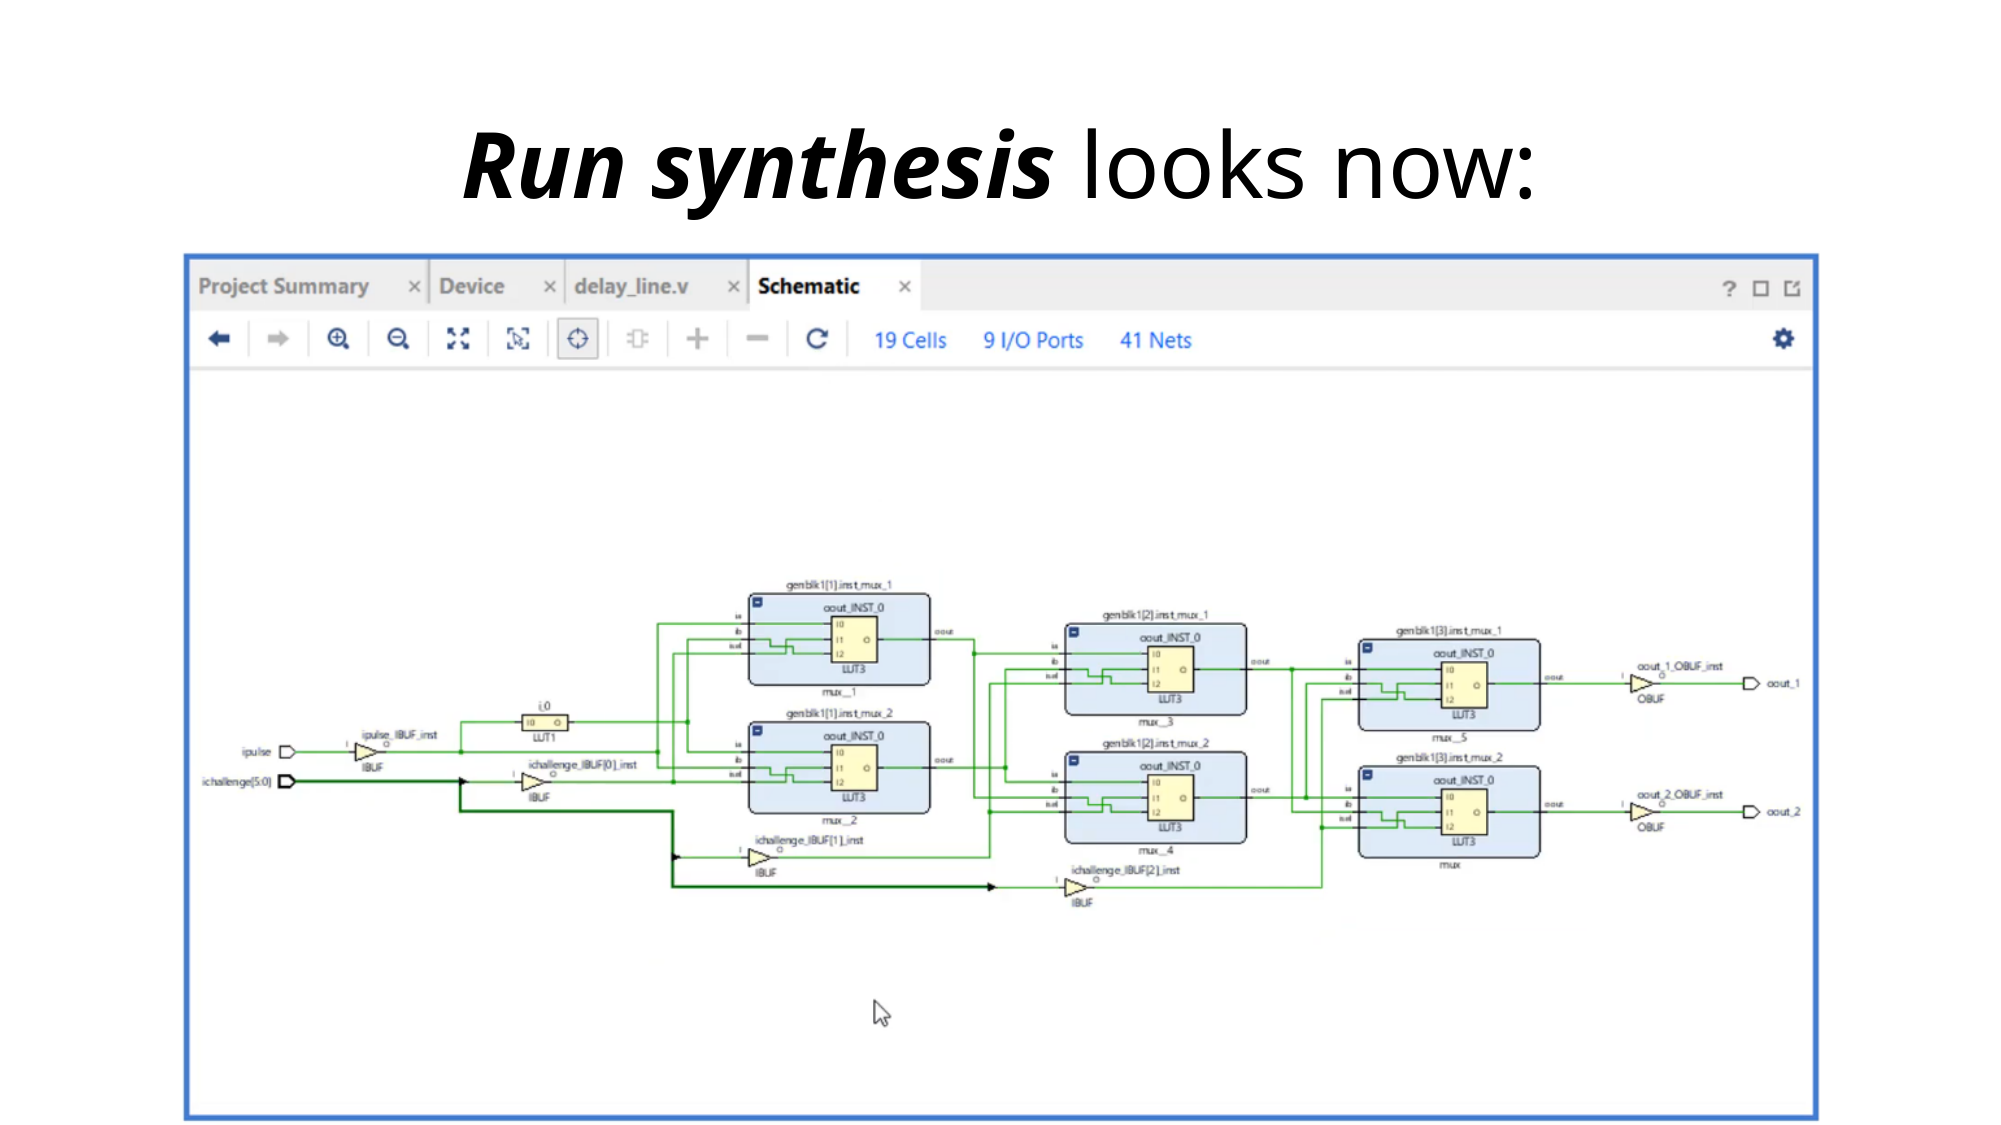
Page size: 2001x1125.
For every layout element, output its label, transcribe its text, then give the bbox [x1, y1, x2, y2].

title Run synthesis looks now: [137, 59, 1863, 278]
picture [180, 247, 1820, 1125]
